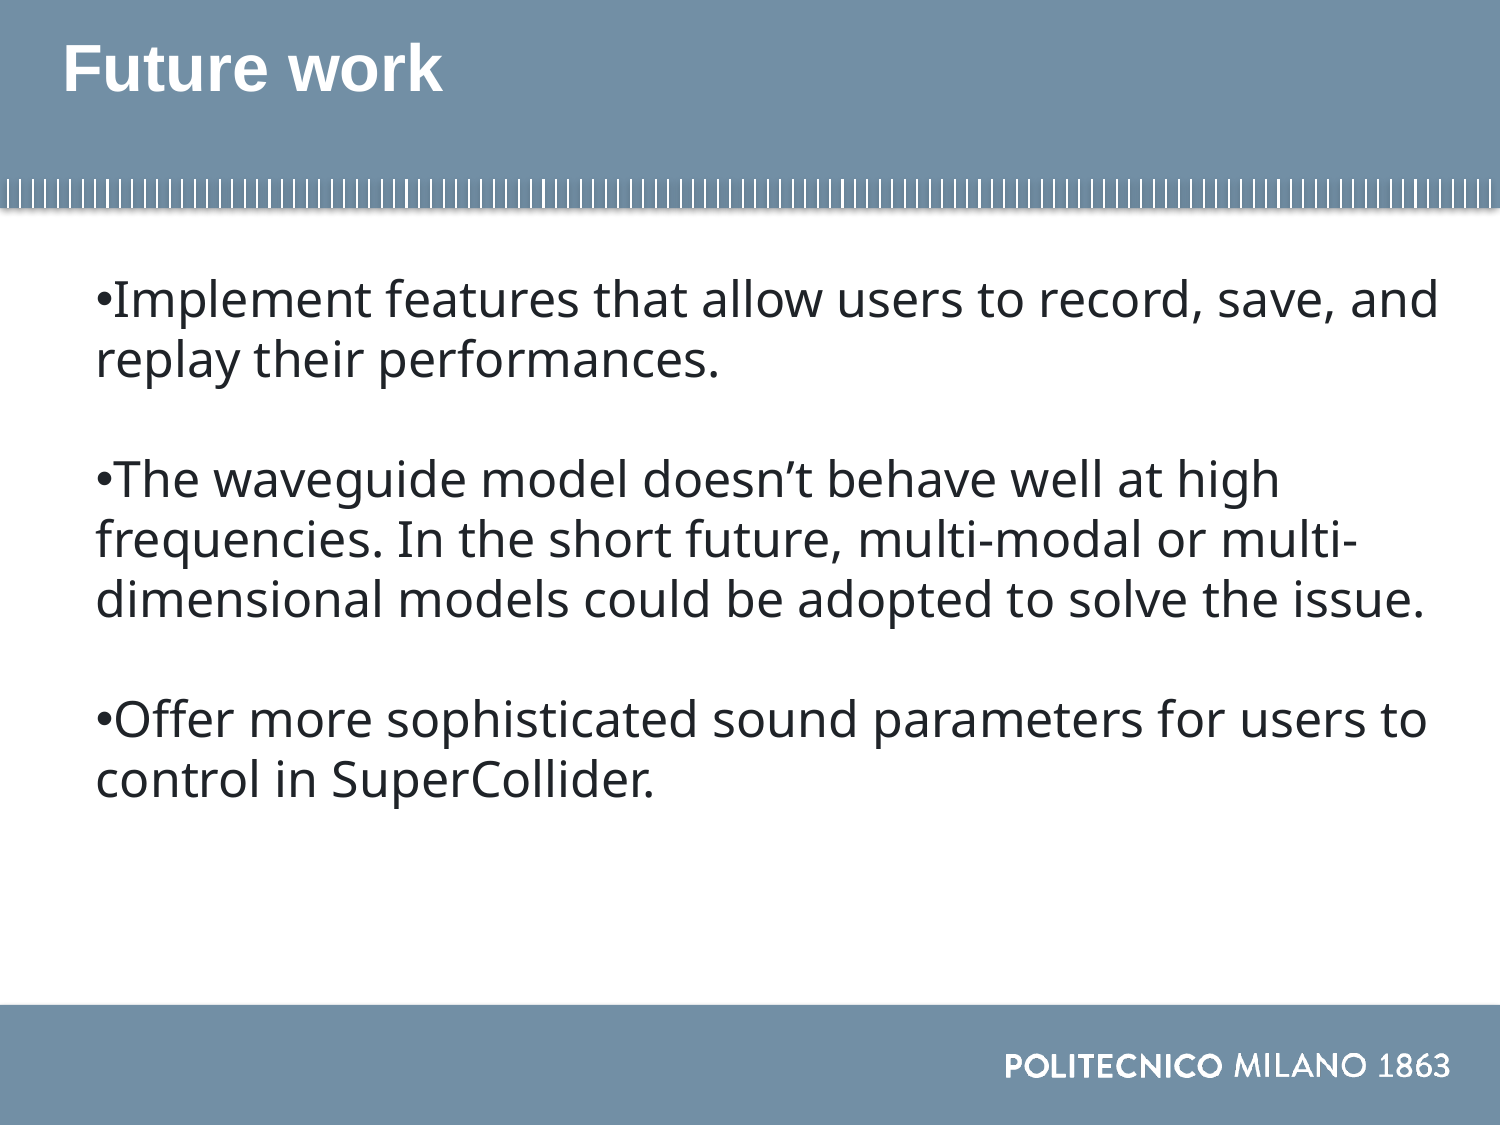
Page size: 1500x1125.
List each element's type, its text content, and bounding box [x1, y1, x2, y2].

title Future work [47, 17, 1455, 155]
text_box Implement features that allow users to record, save, and replay their performances. The waveguide model doesn’t behave well at high frequencies. In the short future, multi-modal or multi-dimensional models could be adopted to solve the issue. Offer more sophisticated sound parameters for users to control in SuperCollider. [81, 260, 1465, 816]
picture [999, 1041, 1456, 1089]
